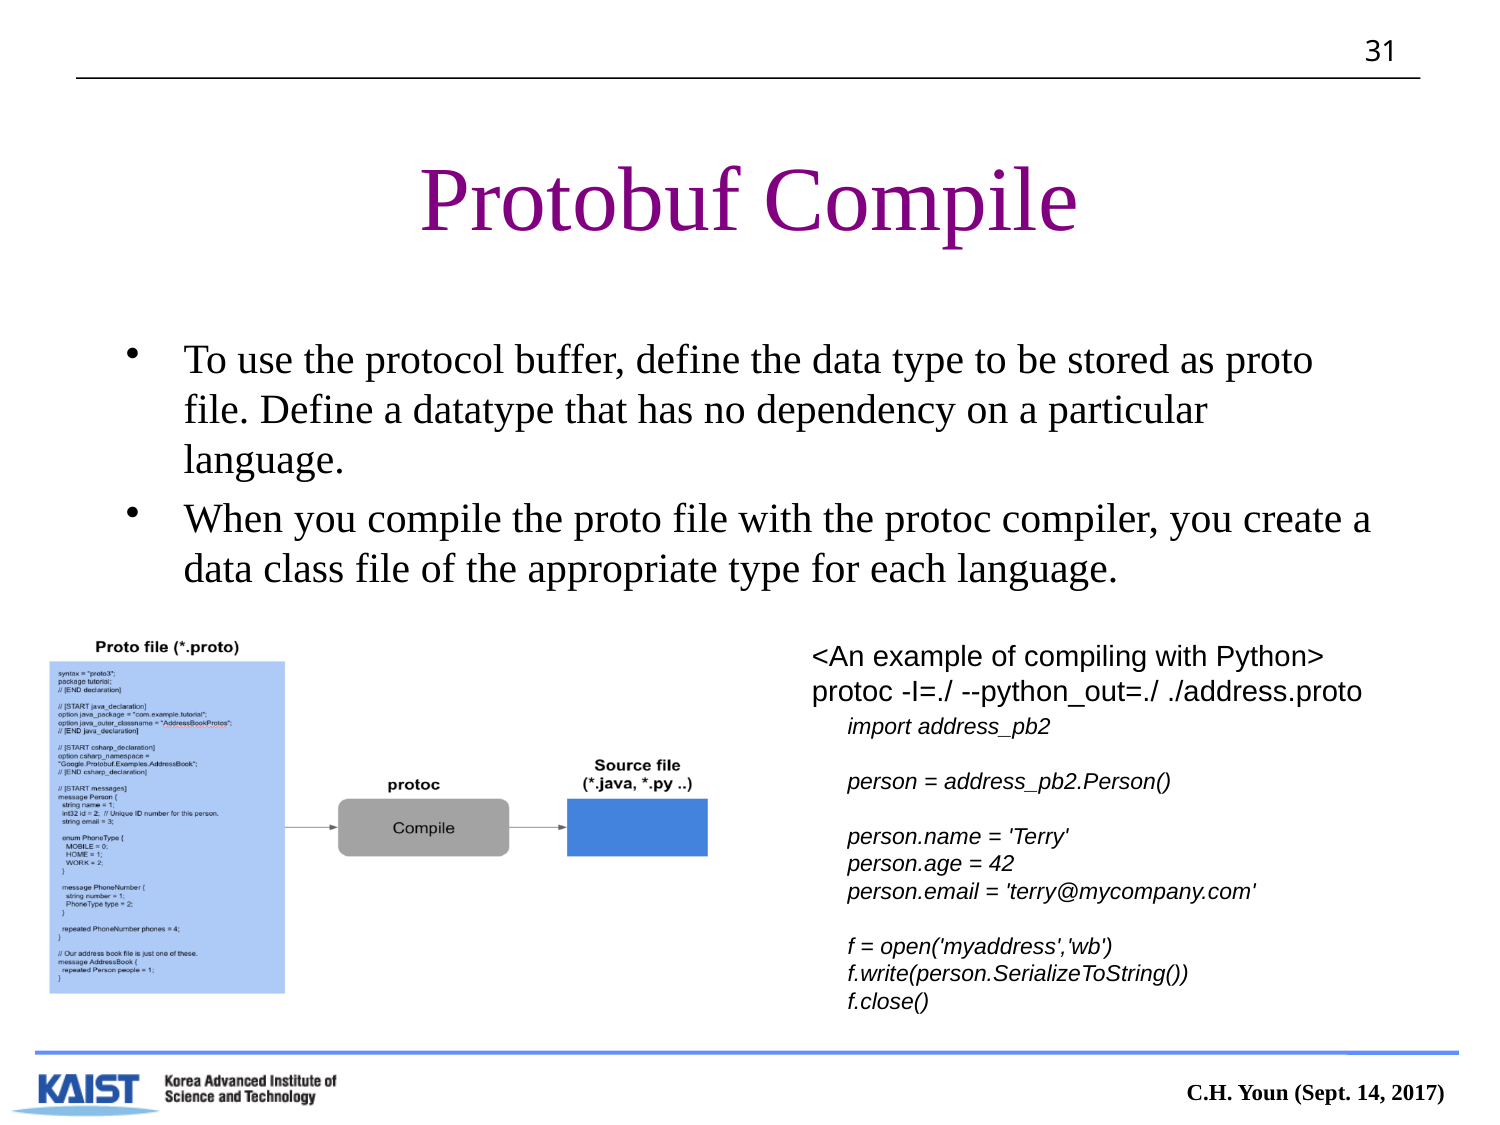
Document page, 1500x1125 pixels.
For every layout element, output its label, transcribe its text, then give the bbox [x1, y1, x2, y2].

text_box <An example of compiling with Python> protoc -I=./ --python_out=./ ./address.proto [797, 630, 1379, 715]
list To use the protocol buffer, define the data type to be stored as proto file. Define a datatype that has no dependency on a particular language. When you compile the proto file with the protoc compiler, you create a data class file of the appropriate type for each language. [112, 324, 1388, 1000]
picture [7, 1065, 348, 1125]
text_box import address_pb2 person = address_pb2.Person() person.name = 'Terry' person.age = 42 person.email = 'terry@mycompany.com' f = open('myaddress','wb') f.write(person.SerializeToString()) f.close() [832, 704, 1500, 1021]
title Protobuf Compile [112, 99, 1388, 288]
picture [29, 634, 725, 1002]
